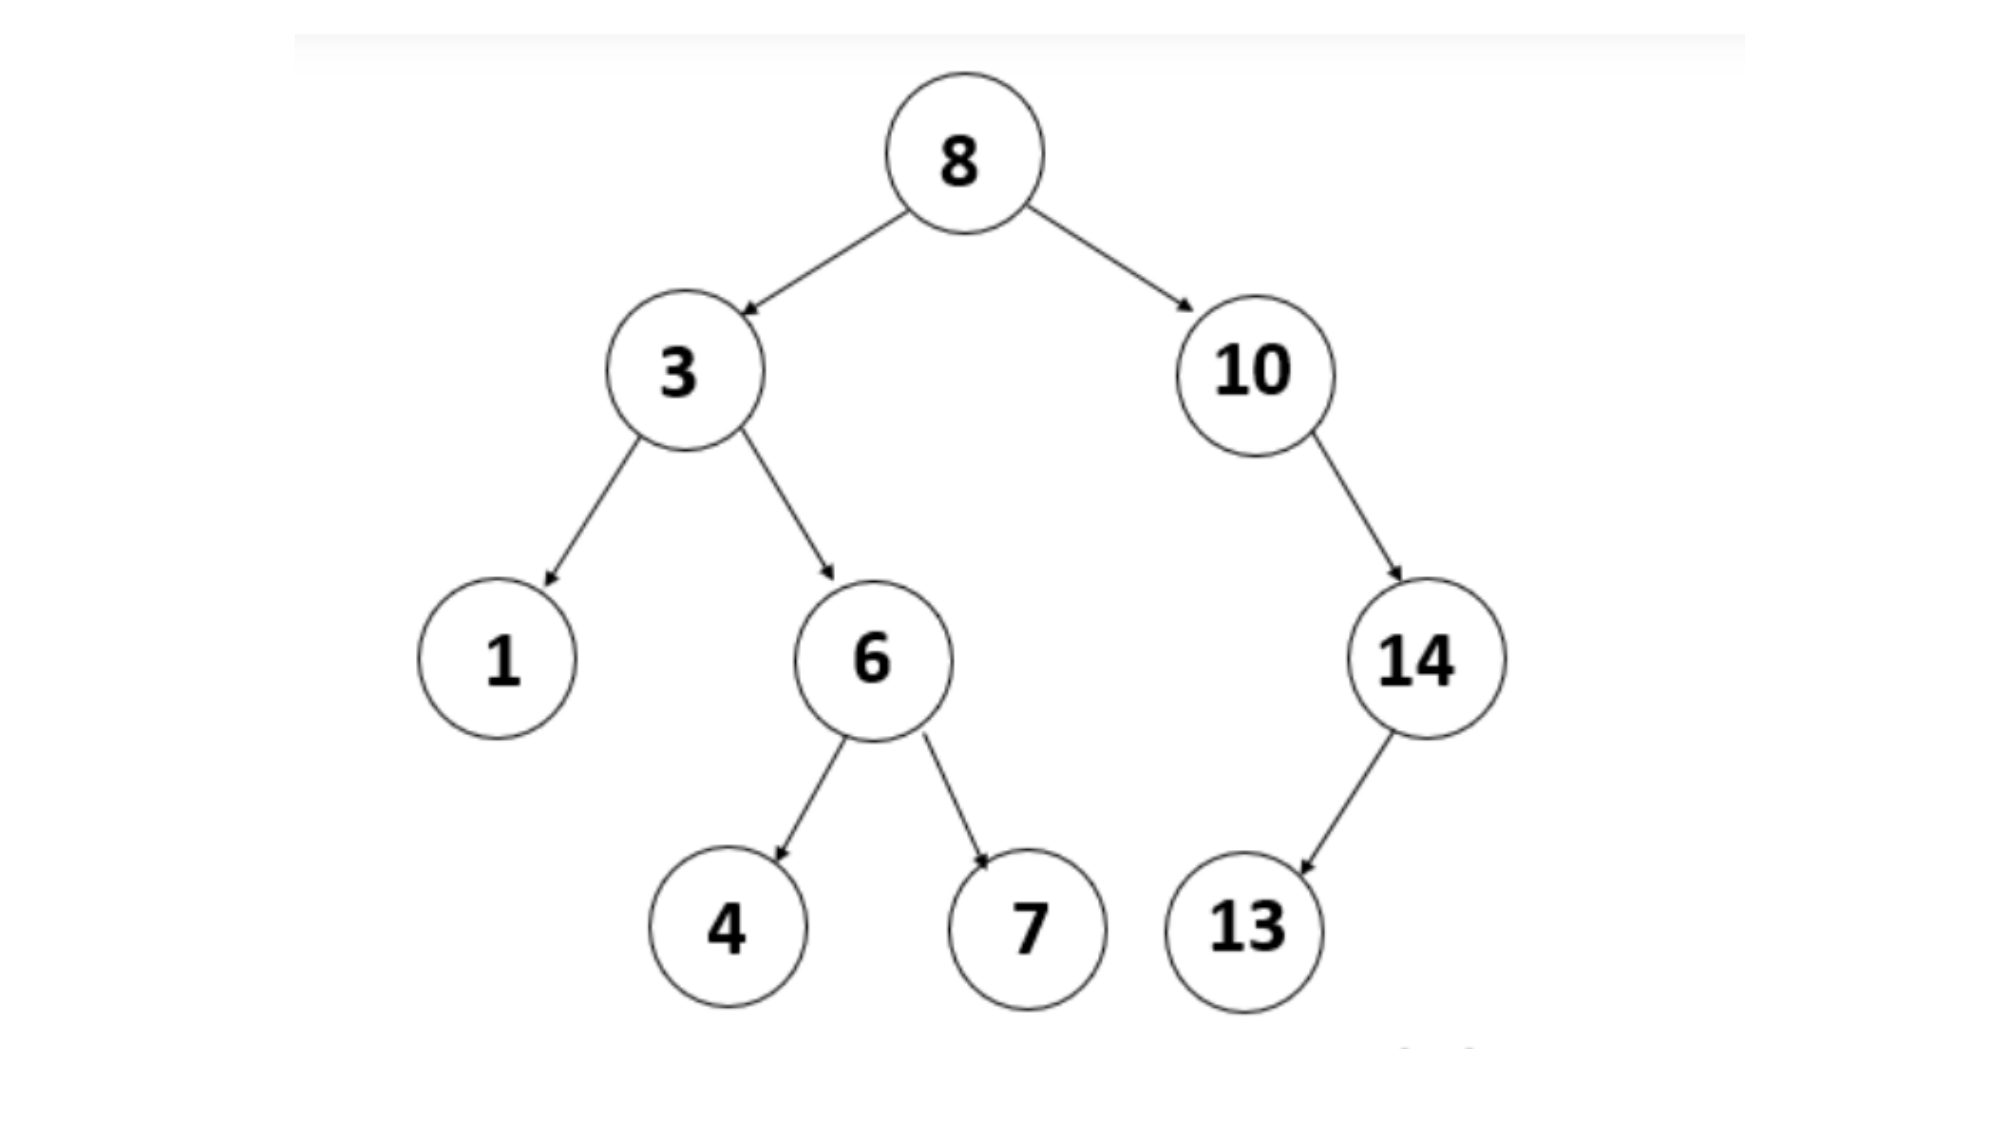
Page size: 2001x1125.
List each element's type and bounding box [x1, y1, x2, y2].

picture [294, 34, 1745, 1049]
